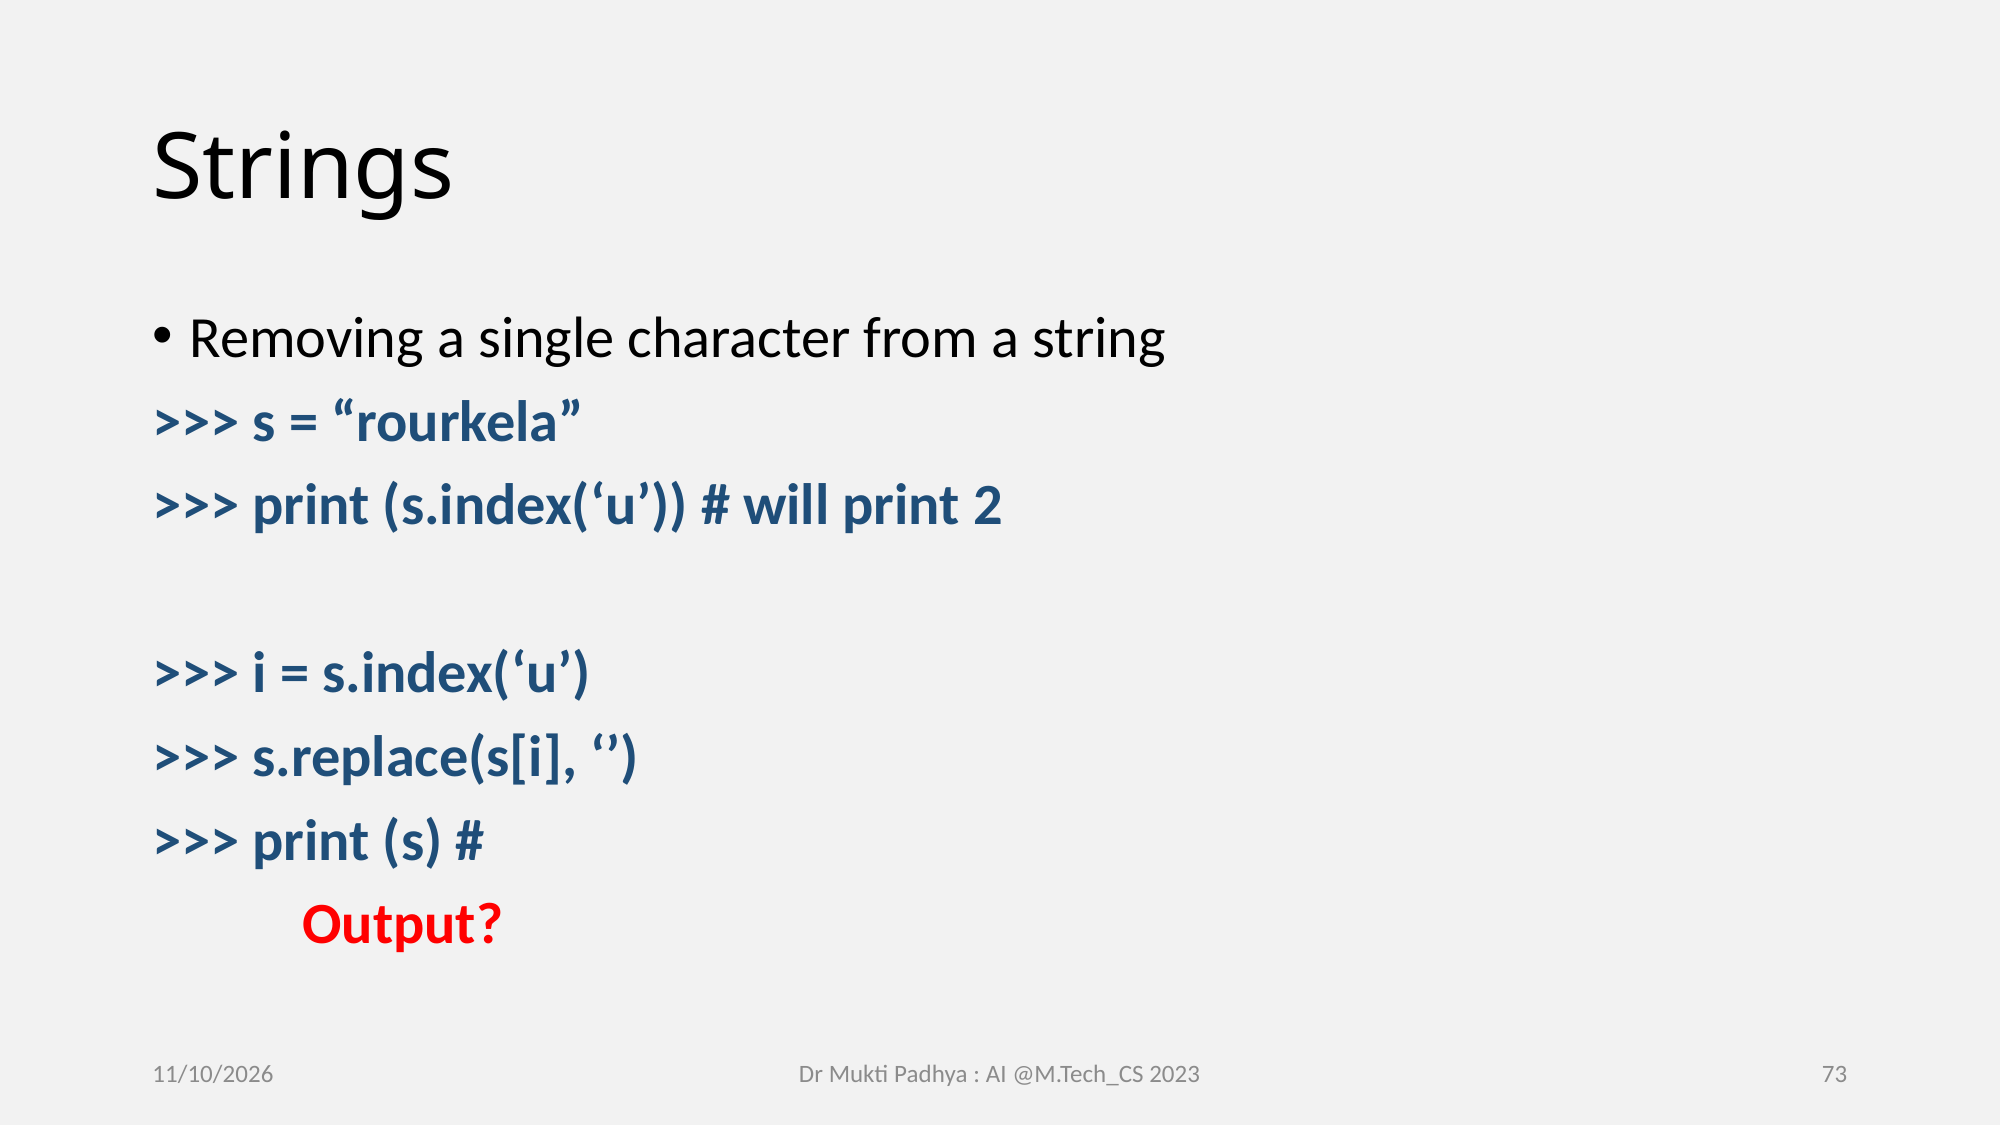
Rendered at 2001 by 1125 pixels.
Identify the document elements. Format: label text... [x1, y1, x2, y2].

slide_number 73 [1412, 1042, 1863, 1103]
title Strings [137, 59, 1863, 278]
footer Dr Mukti Padhya : AI @M.Tech_CS 2023 [662, 1042, 1338, 1103]
list Removing a single character from a string >>> s = “rourkela” >>> print (s.index(‘u’)) # will print 2 >>> i = s.index(‘u’) >>> s.replace(s[i], ‘’) >>> print (s) # Output? [137, 299, 1863, 1014]
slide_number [137, 1042, 588, 1103]
